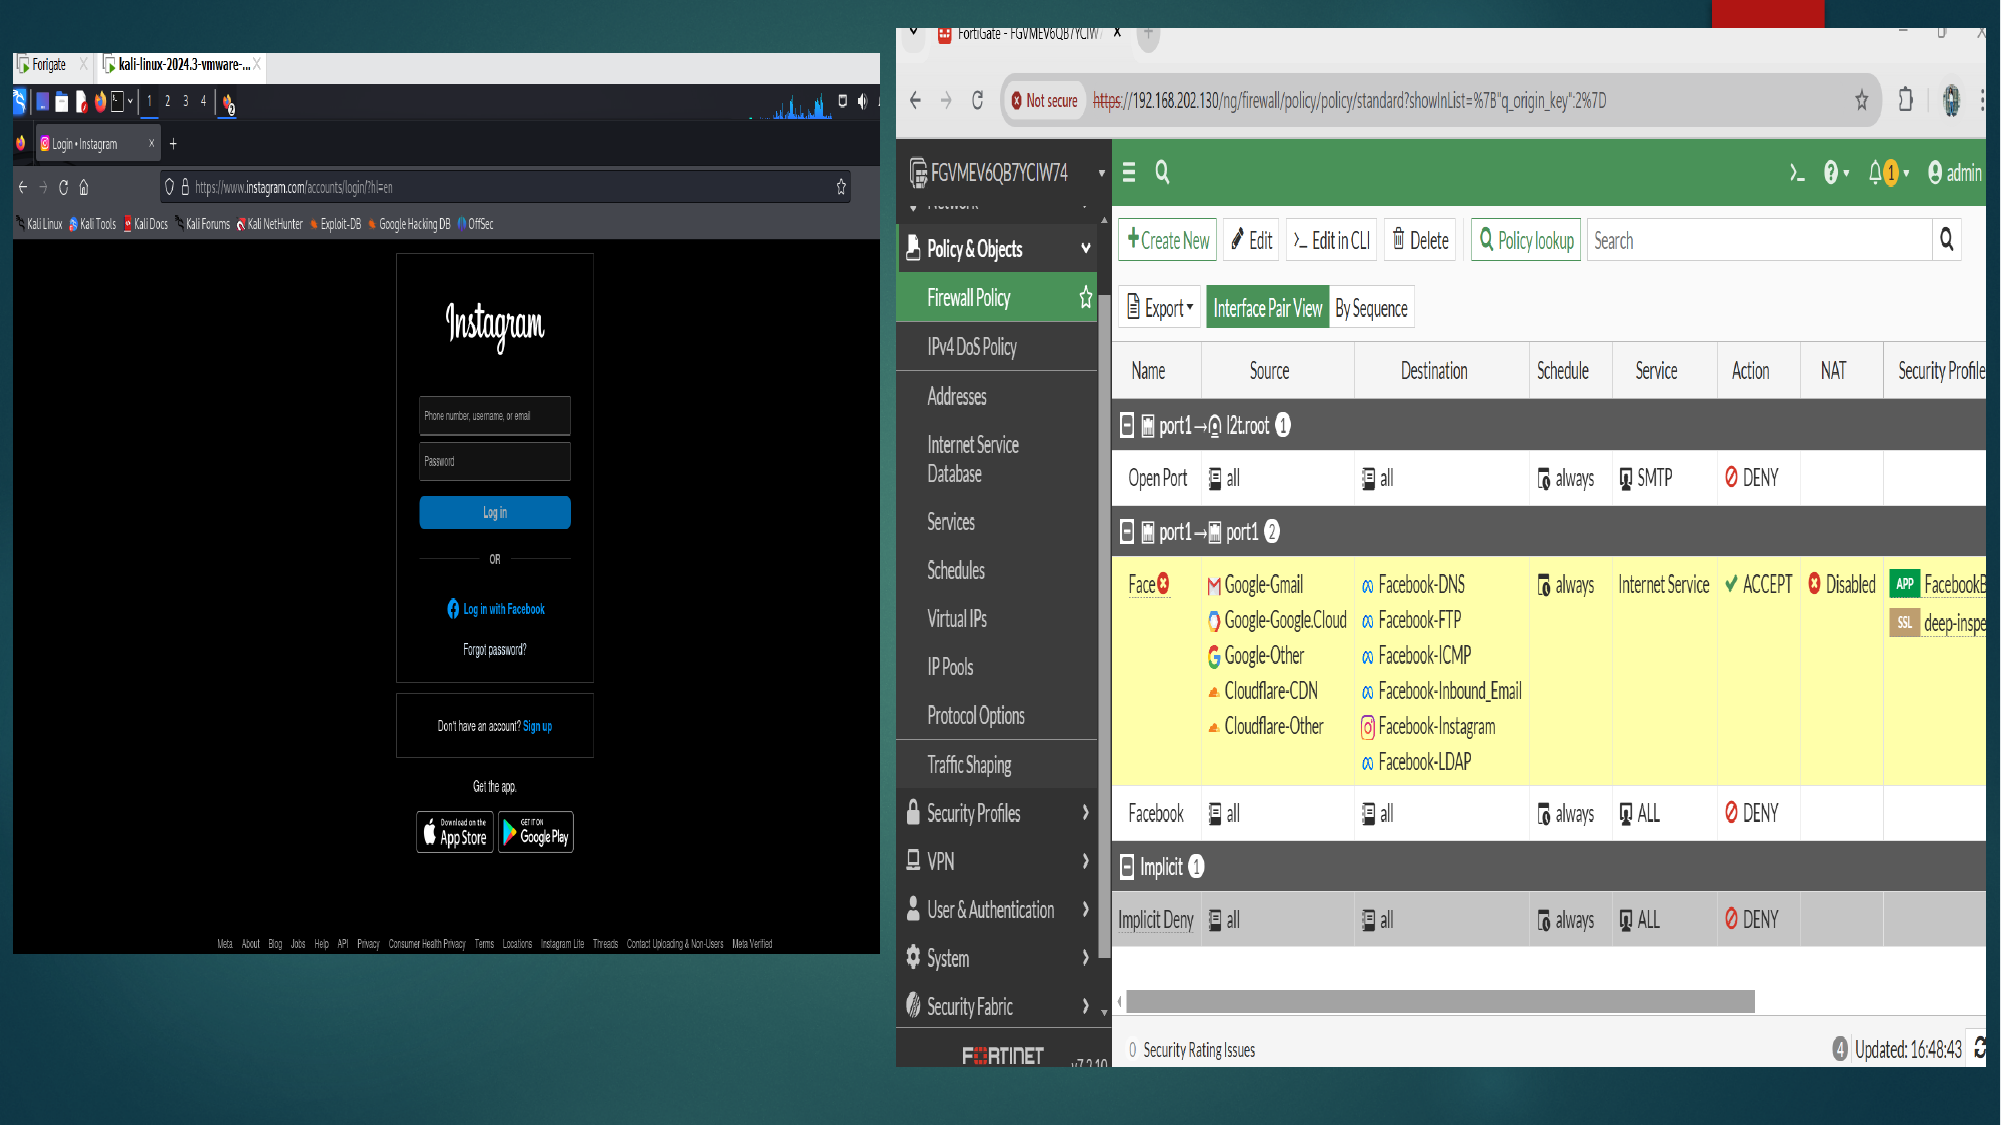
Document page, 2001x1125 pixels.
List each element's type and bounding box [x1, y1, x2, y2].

picture [0, 437, 663, 1125]
list [13, 53, 880, 955]
picture [896, 0, 1987, 1125]
